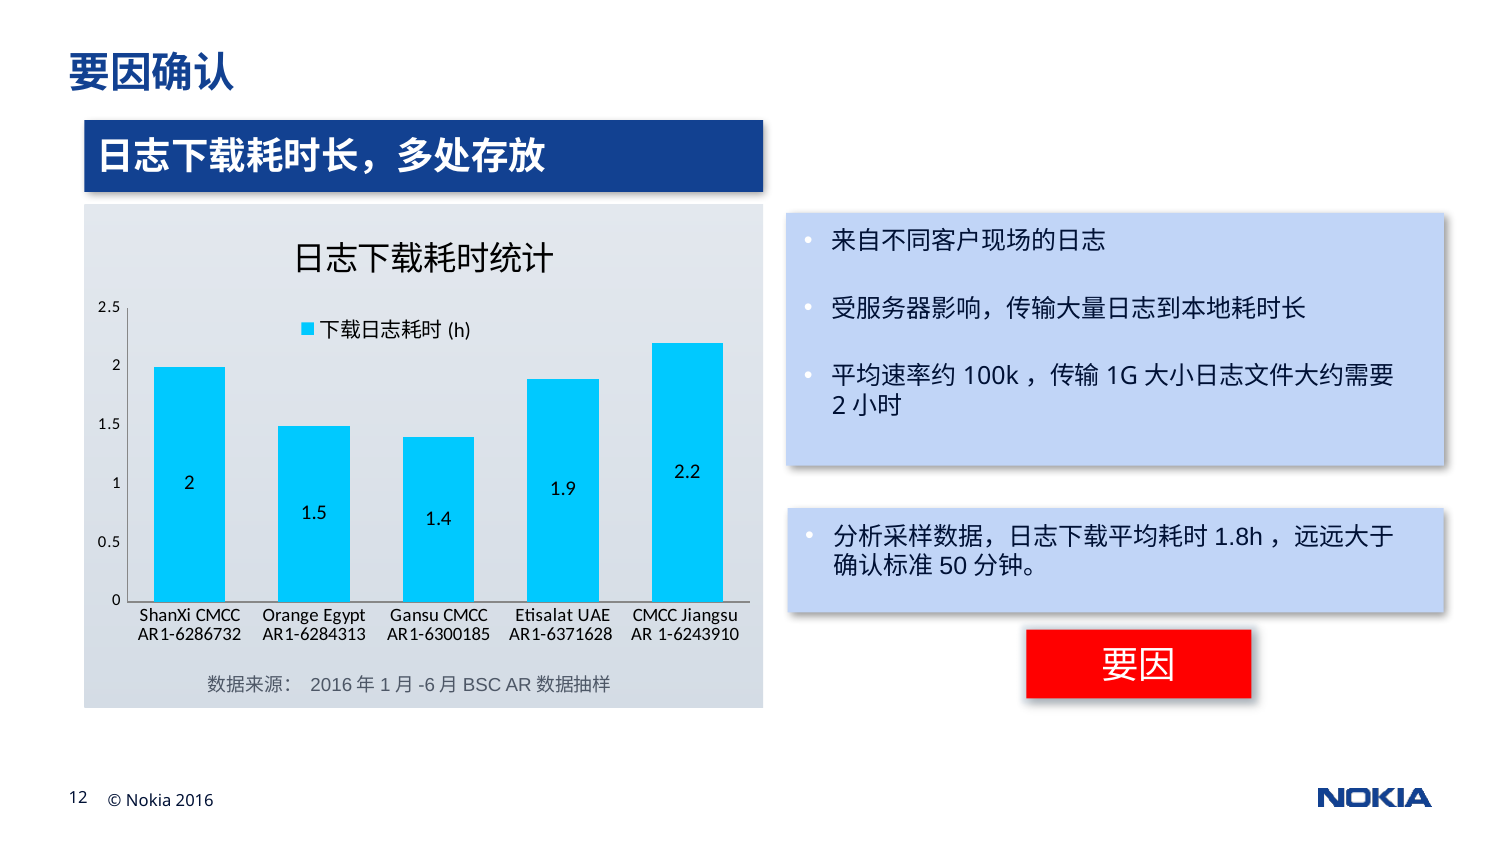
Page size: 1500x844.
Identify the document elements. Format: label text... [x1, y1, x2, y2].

text_box 要因 [1024, 628, 1254, 700]
list 来自不同客户现场的日志 受服务器影响，传输大量日志到本地耗时长 平均速率约100k，传输1G大小日志文件大约需要2小时 [786, 212, 1444, 466]
title 要因确认 [68, 45, 1432, 97]
text_box 分析采样数据，日志下载平均耗时1.8h，远远大于确认标准50分钟。 [787, 508, 1444, 613]
picture [1318, 788, 1432, 807]
text_box 日志下载耗时长，多处存放 [82, 118, 765, 194]
chart [84, 204, 764, 709]
